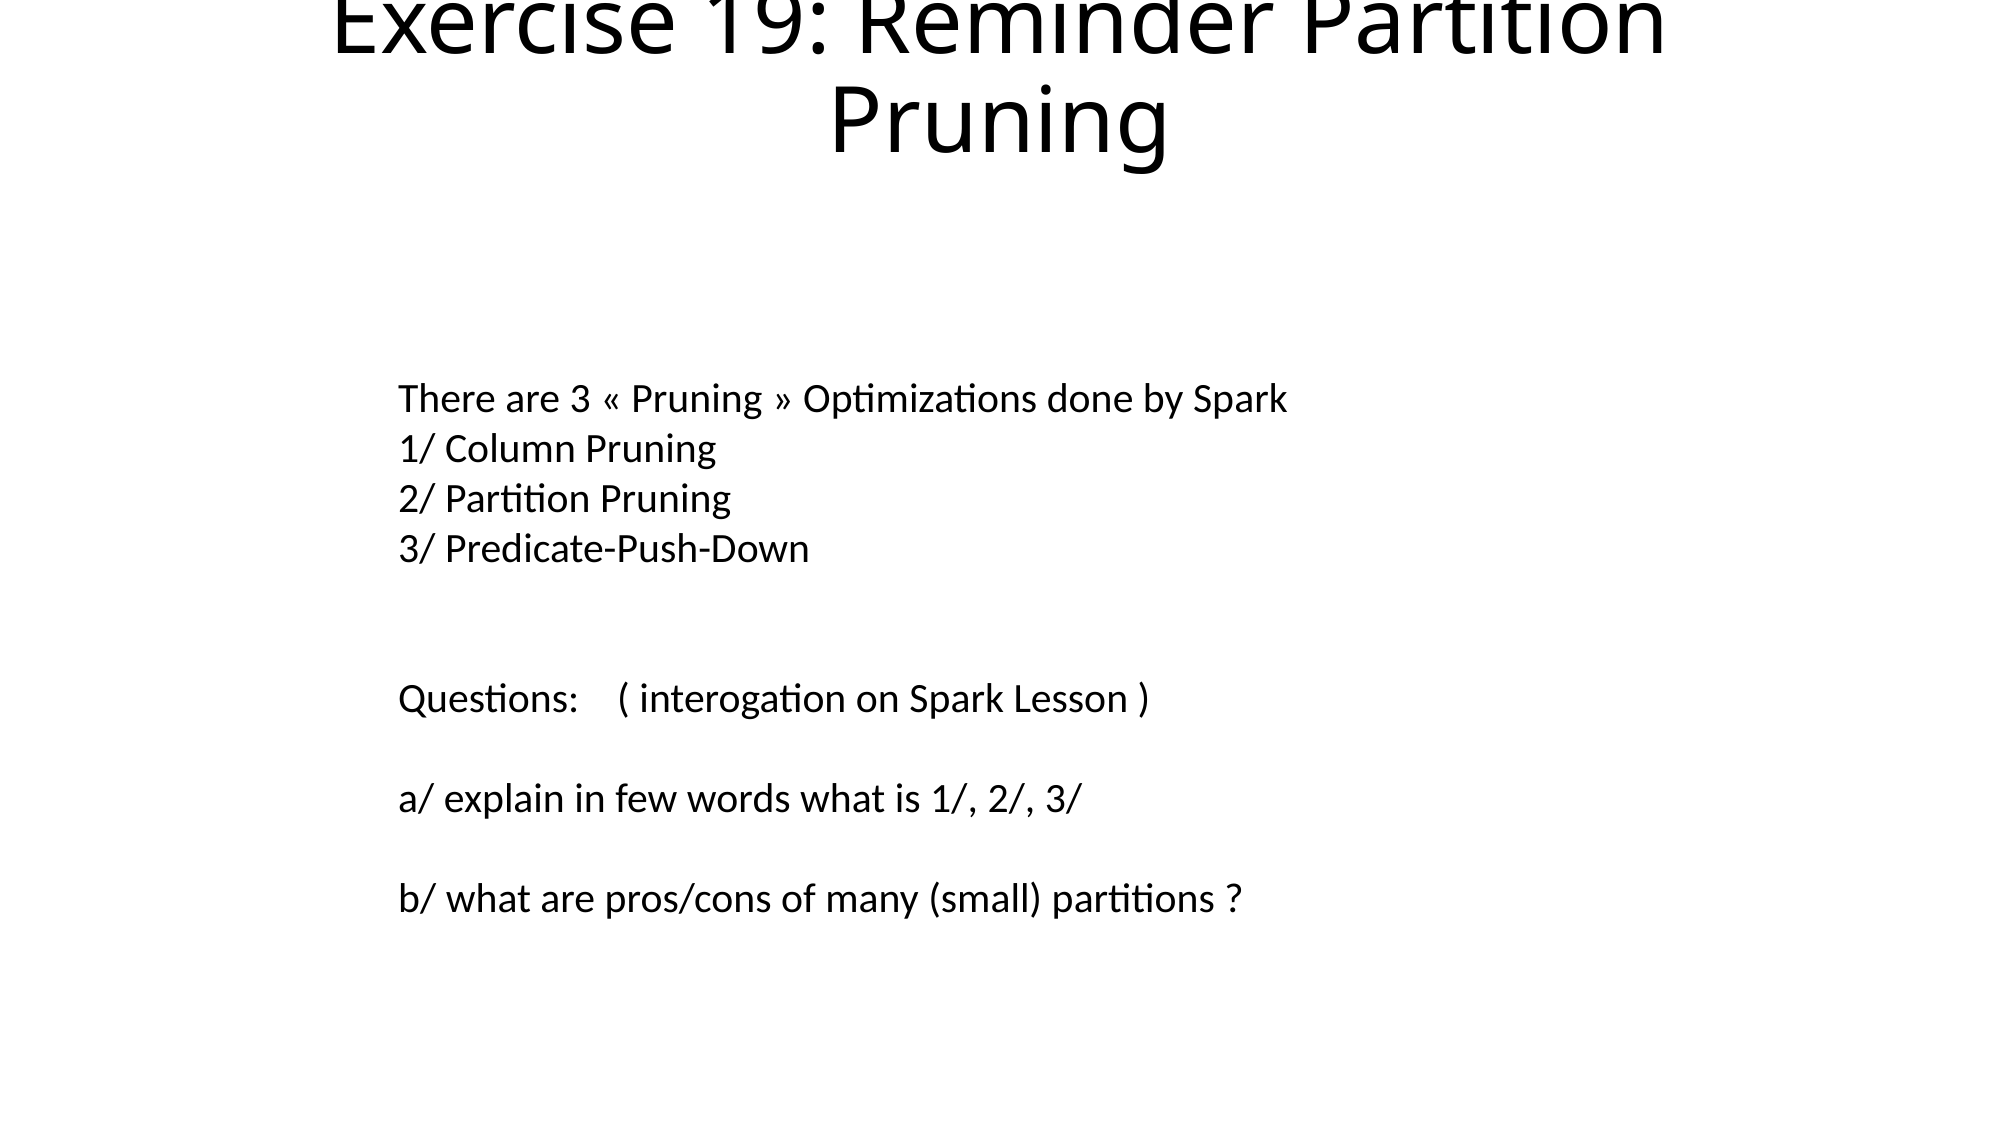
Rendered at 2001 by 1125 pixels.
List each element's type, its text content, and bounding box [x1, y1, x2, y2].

text_box There are 3 « Pruning » Optimizations done by Spark 1/ Column Pruning 2/ Partition Pruning 3/ Predicate-Push-Down Questions: ( interogation on Spark Lesson ) a/ explain in few words what is 1/, 2/, 3/ b/ what are pros/cons of many (small) partitions ? [383, 363, 1304, 929]
title Exercise 19: Reminder Partition Pruning [137, 0, 1863, 147]
